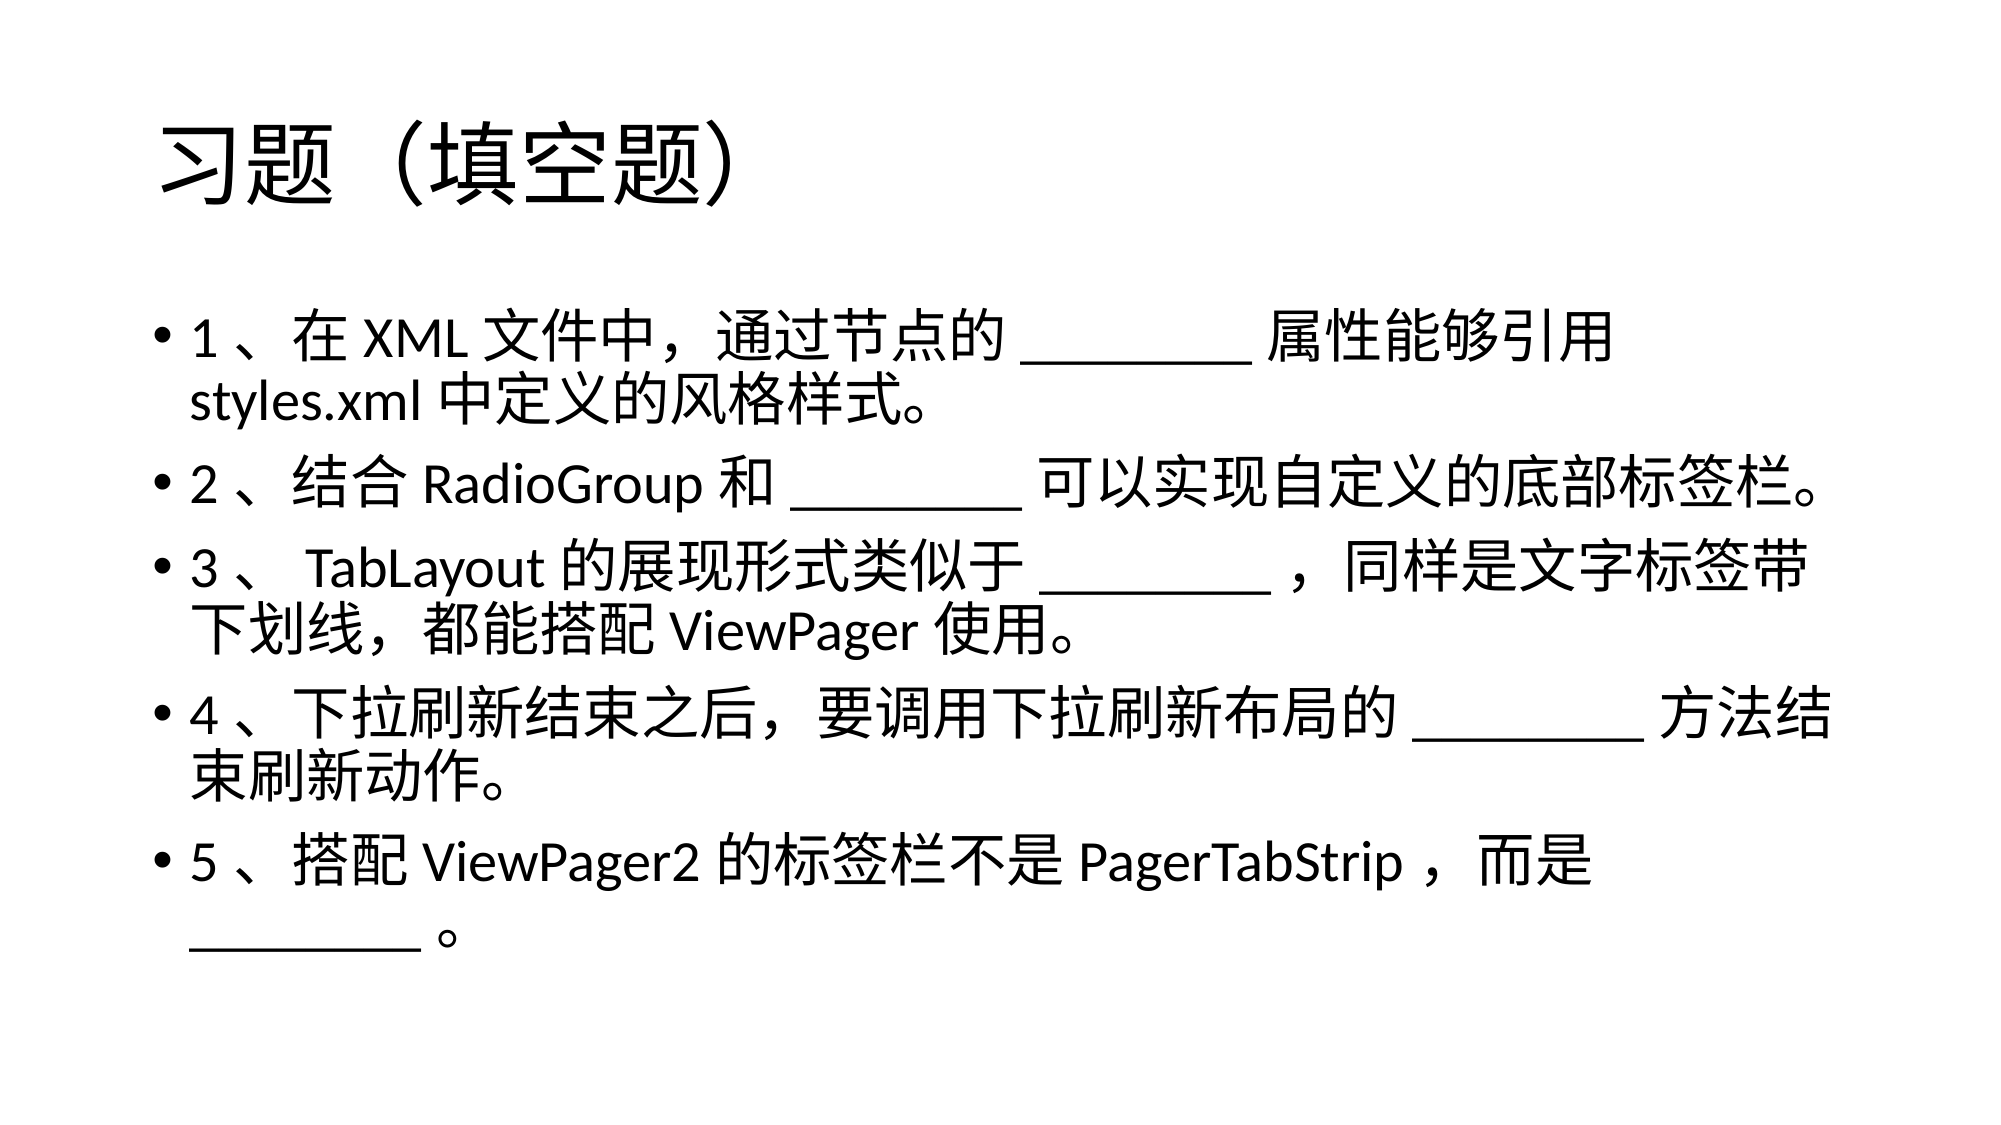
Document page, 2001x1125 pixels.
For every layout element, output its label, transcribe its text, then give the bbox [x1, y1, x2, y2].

title 习题（填空题） [137, 59, 1863, 278]
list 1、在XML文件中，通过节点的________属性能够引用styles.xml中定义的风格样式。 2、结合RadioGroup和________可以实现自定义的底部标签栏。 3、TabLayout的展现形式类似于________，同样是文字标签带下划线，都能搭配ViewPager使用。 4、下拉刷新结束之后，要调用下拉刷新布局的________方法结束刷新动作。 5、搭配ViewPager2的标签栏不是PagerTabStrip，而是________。 [137, 299, 1863, 1014]
